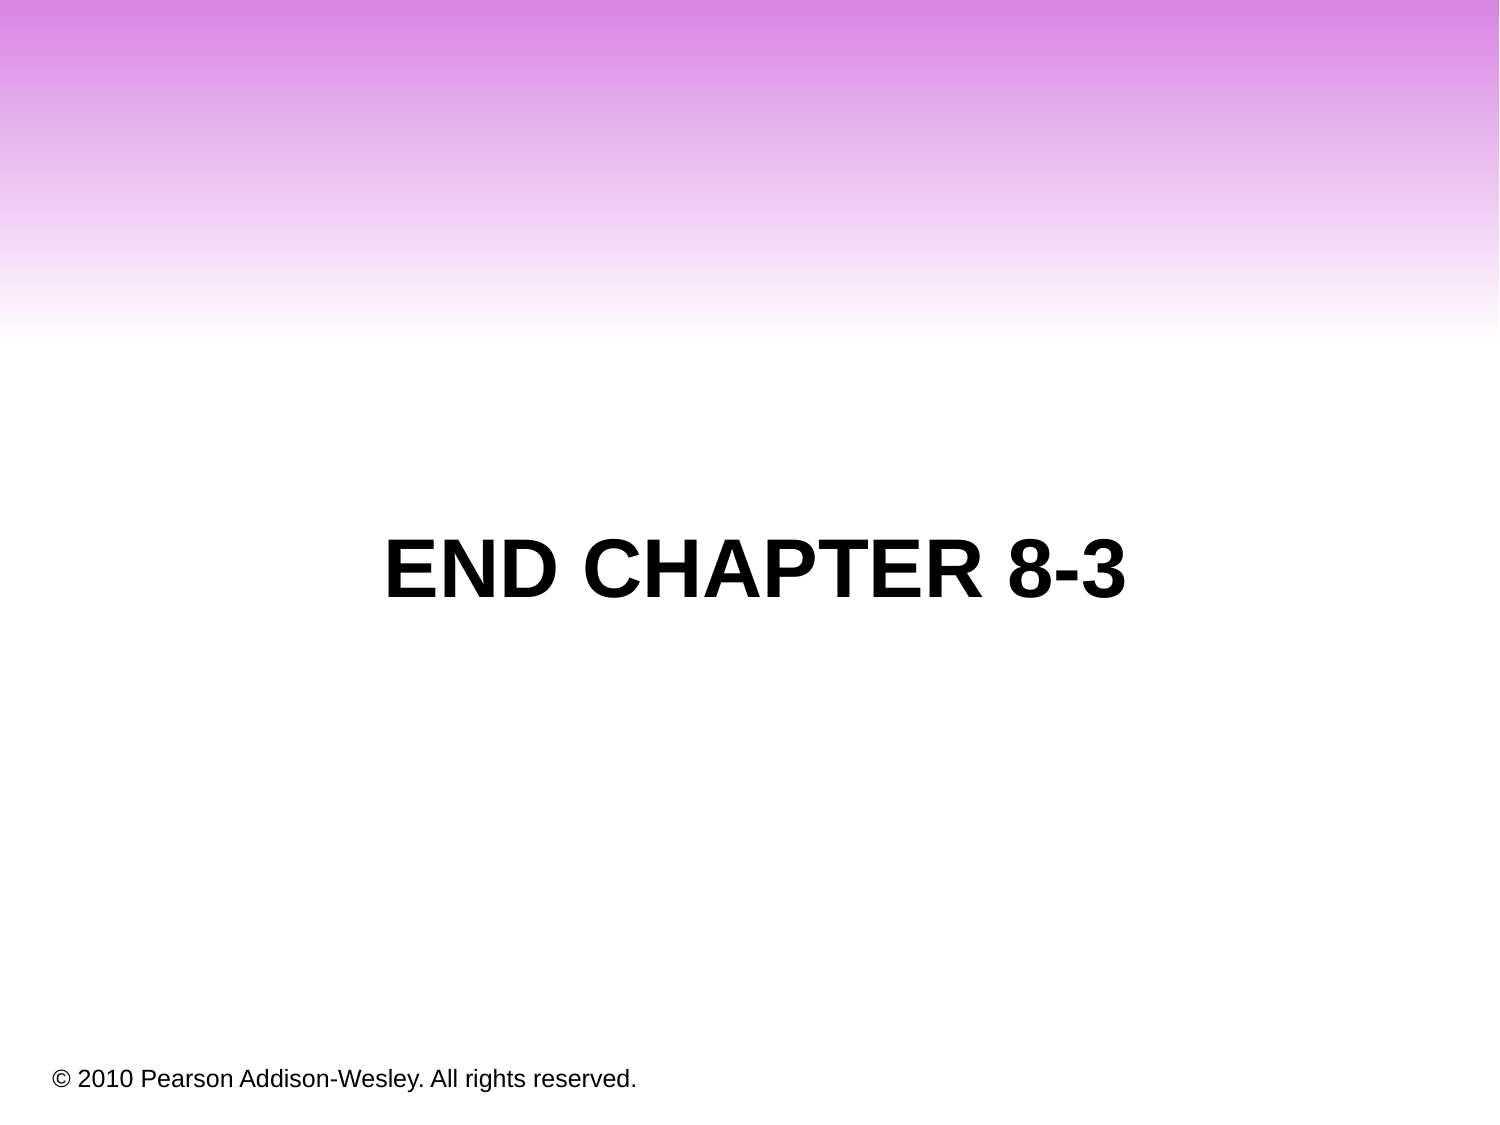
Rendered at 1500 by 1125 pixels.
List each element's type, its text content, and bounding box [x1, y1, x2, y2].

title END chapter 8-3 [118, 506, 1394, 730]
